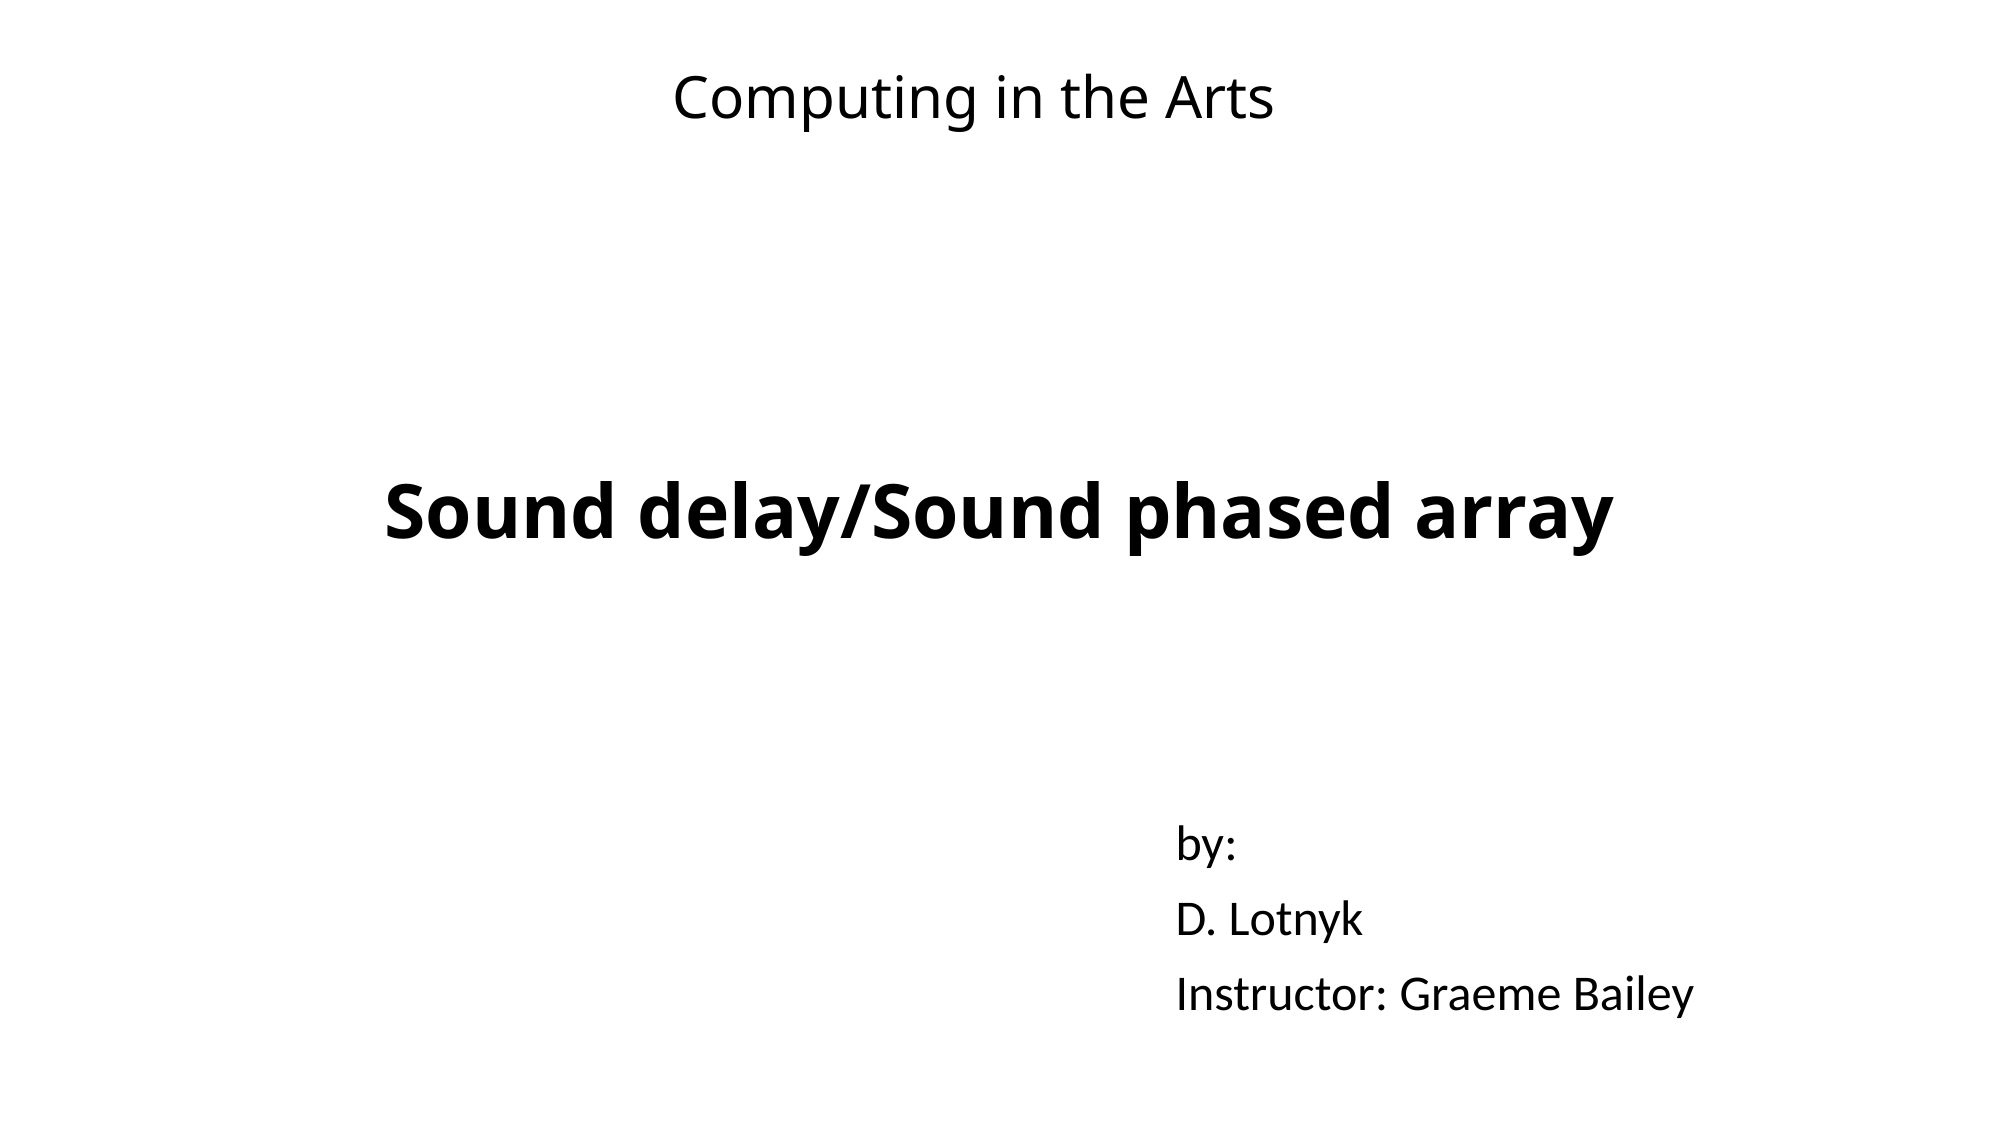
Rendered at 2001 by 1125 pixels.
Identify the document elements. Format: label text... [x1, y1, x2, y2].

text_box Sound delay/Sound phased array [249, 467, 1750, 563]
subtitle by: D. Lotnyk Instructor: Graeme Bailey [1160, 809, 1970, 1082]
title Computing in the Arts [224, 43, 1725, 139]
